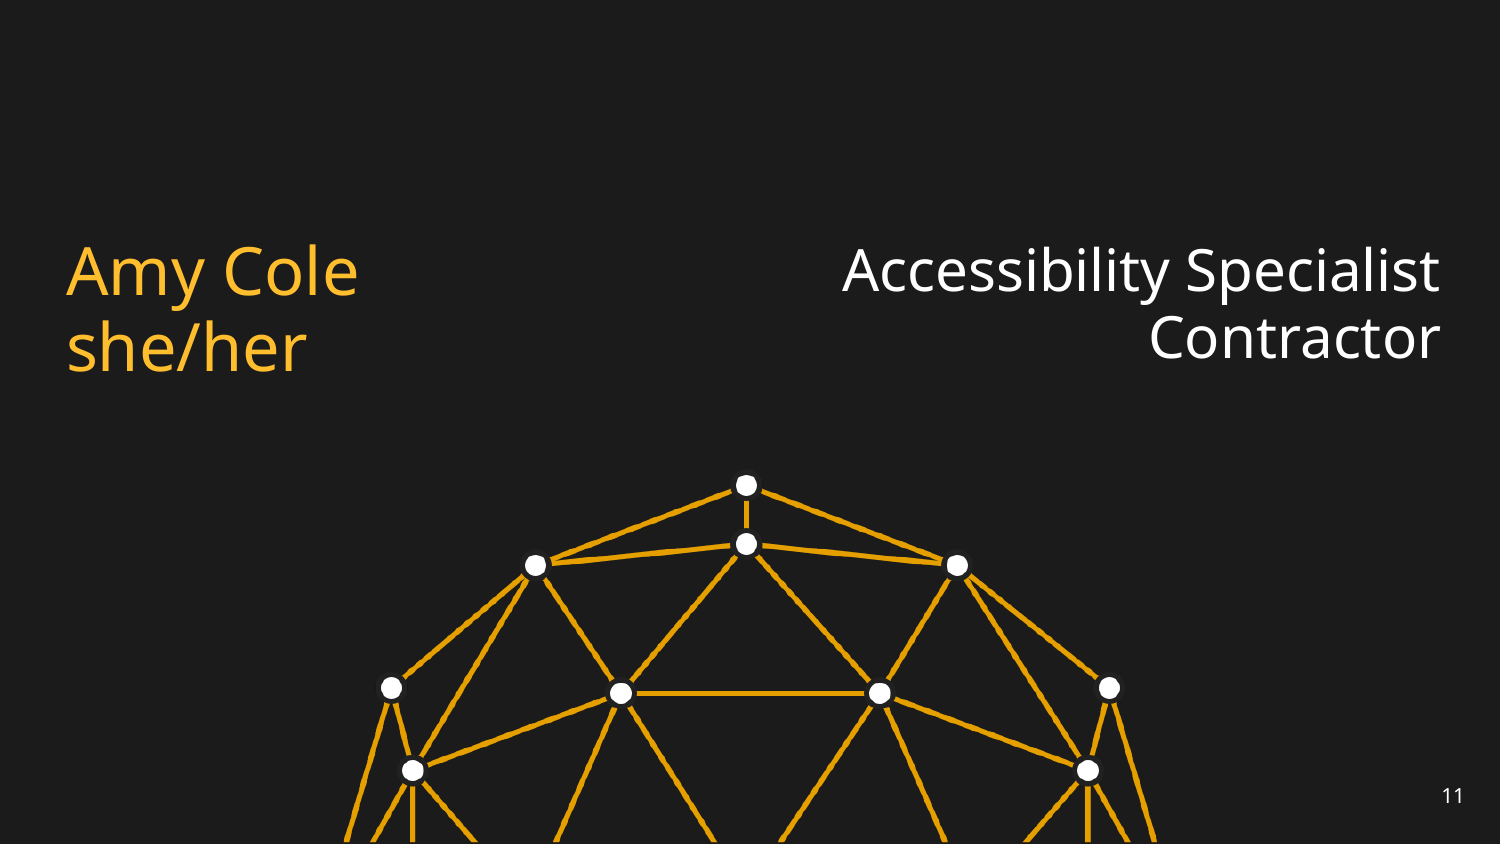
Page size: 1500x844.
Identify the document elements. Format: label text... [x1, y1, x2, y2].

picture [327, 469, 1173, 844]
slide_number 11 [1389, 764, 1480, 830]
title Amy Cole she/her [51, 223, 750, 399]
subtitle Accessibility Specialist Contractor [750, 223, 1457, 399]
